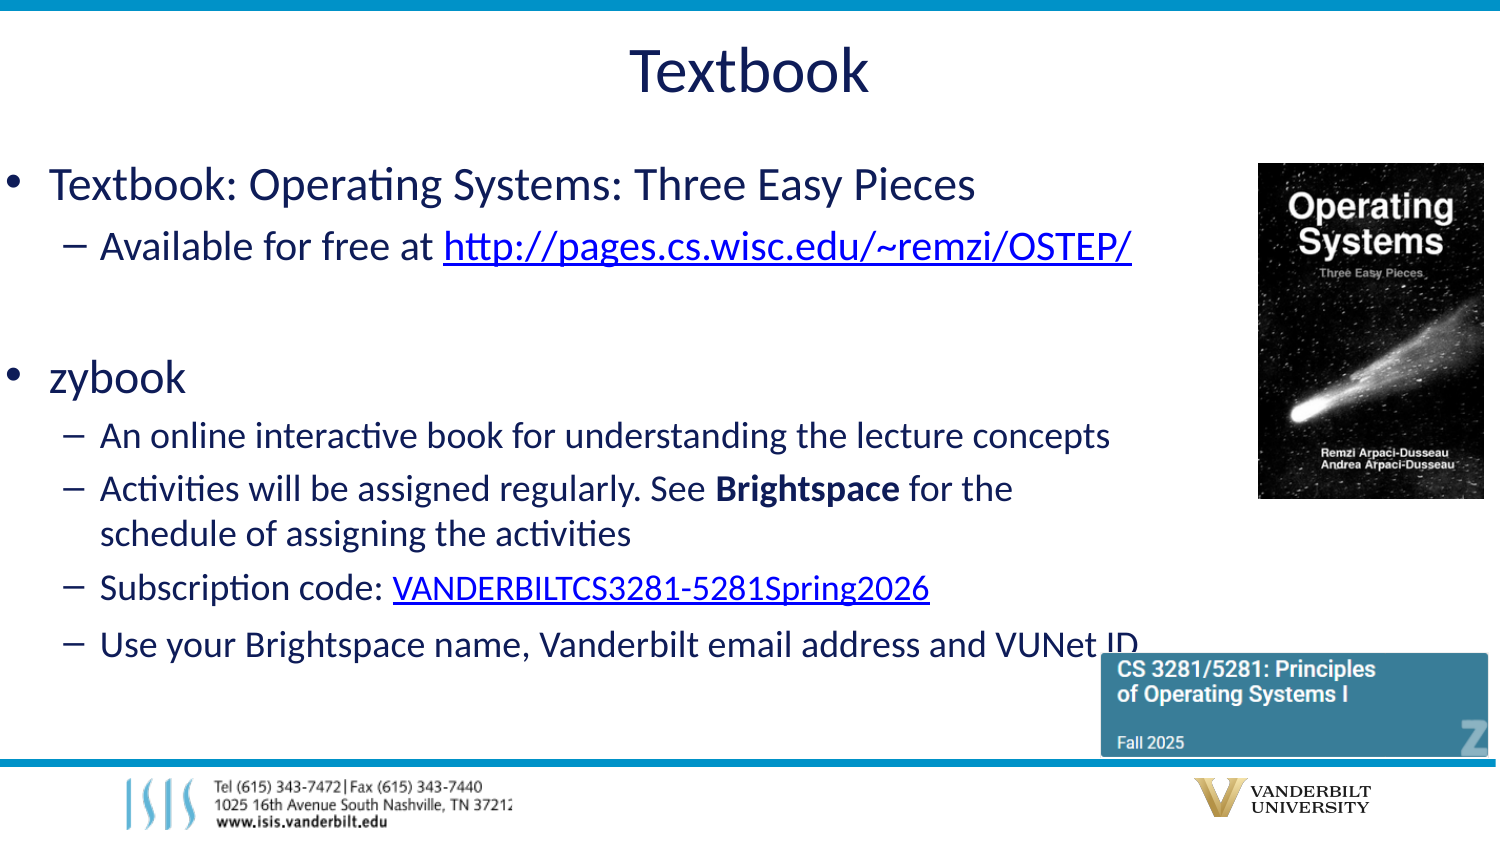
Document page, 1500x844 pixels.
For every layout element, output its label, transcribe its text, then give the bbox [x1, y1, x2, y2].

picture [1194, 778, 1371, 817]
picture [1258, 163, 1484, 499]
list Textbook: Operating Systems: Three Easy Pieces Available for free at http://pages.cs.wisc.edu/~remzi/OSTEP/ zybook An online interactive book for understanding the lecture concepts Activities will be assigned regularly. See Brightspace for the schedule of assigning the activities Subscription code: VANDERBILTCS3281-5281Spring2026 Use your Brightspace name, Vanderbilt email address and VUNet ID [0, 144, 1174, 702]
picture [1100, 652, 1489, 758]
title Textbook [75, 19, 1425, 114]
